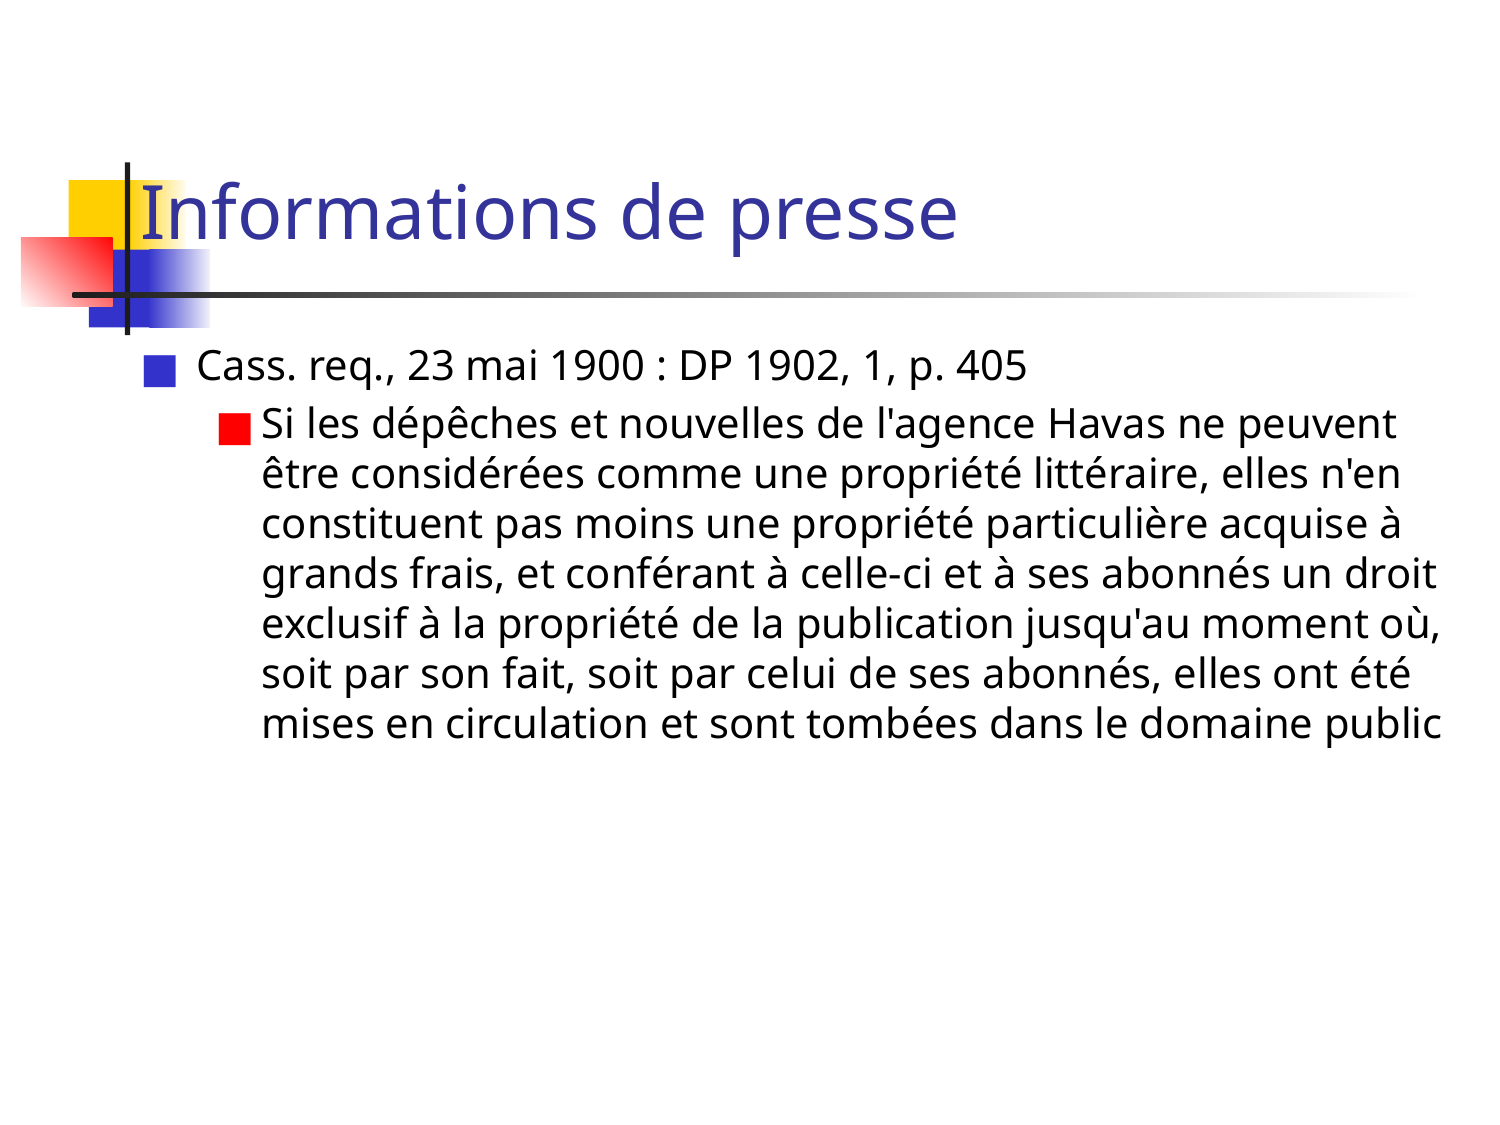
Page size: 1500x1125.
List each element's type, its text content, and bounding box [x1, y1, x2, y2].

list Cass. req., 23 mai 1900 : DP 1902, 1, p. 405 Si les dépêches et nouvelles de l'agence Havas ne peuvent être considérées comme une propriété littéraire, elles n'en constituent pas moins une propriété particulière acquise à grands frais, et conférant à celle-ci et à ses abonnés un droit exclusif à la propriété de la publication jusqu'au moment où, soit par son fait, soit par celui de ses abonnés, elles ont été mises en circulation et sont tombées dans le domaine public [125, 331, 1469, 1006]
title Informations de presse [125, 75, 1443, 263]
